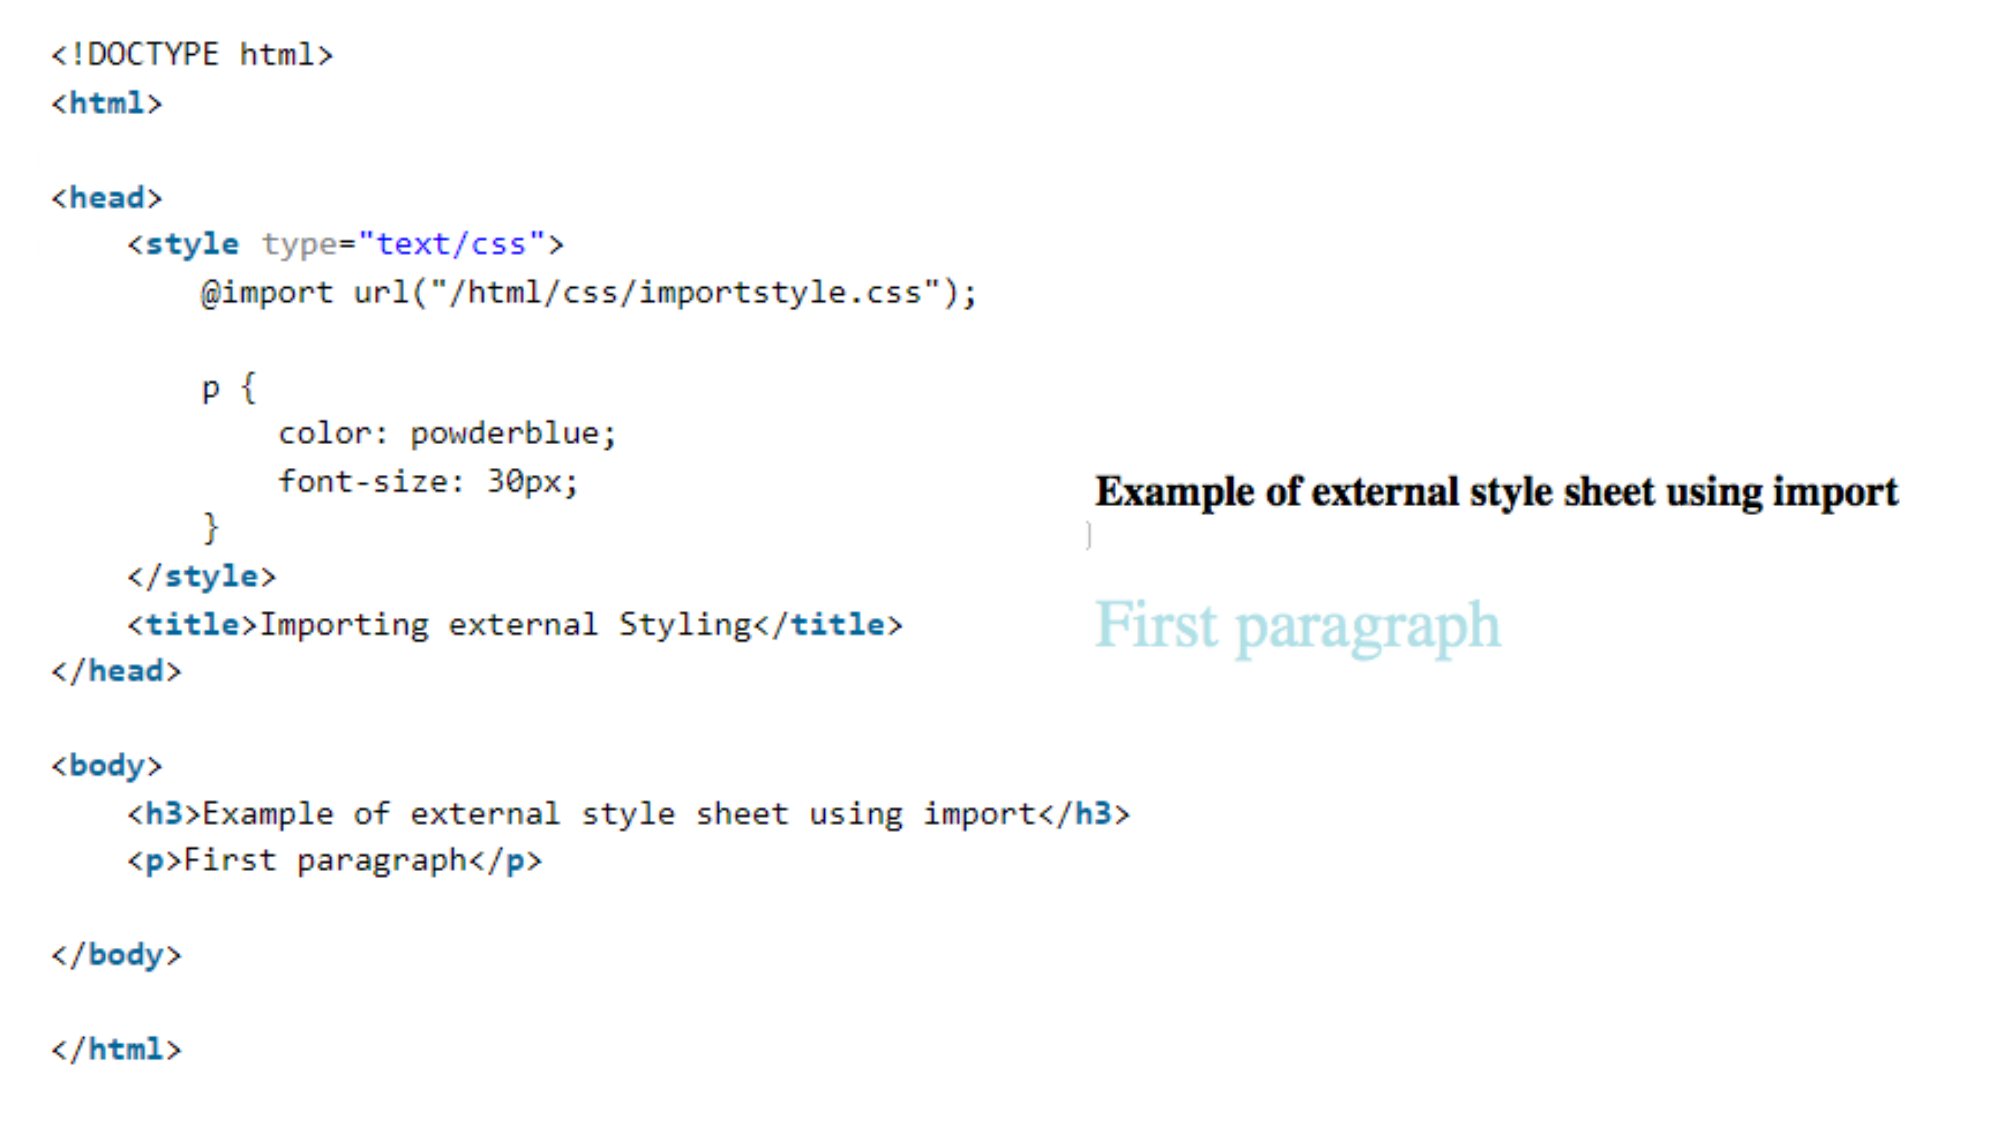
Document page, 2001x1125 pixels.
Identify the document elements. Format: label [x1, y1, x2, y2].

picture [37, 24, 1920, 1074]
